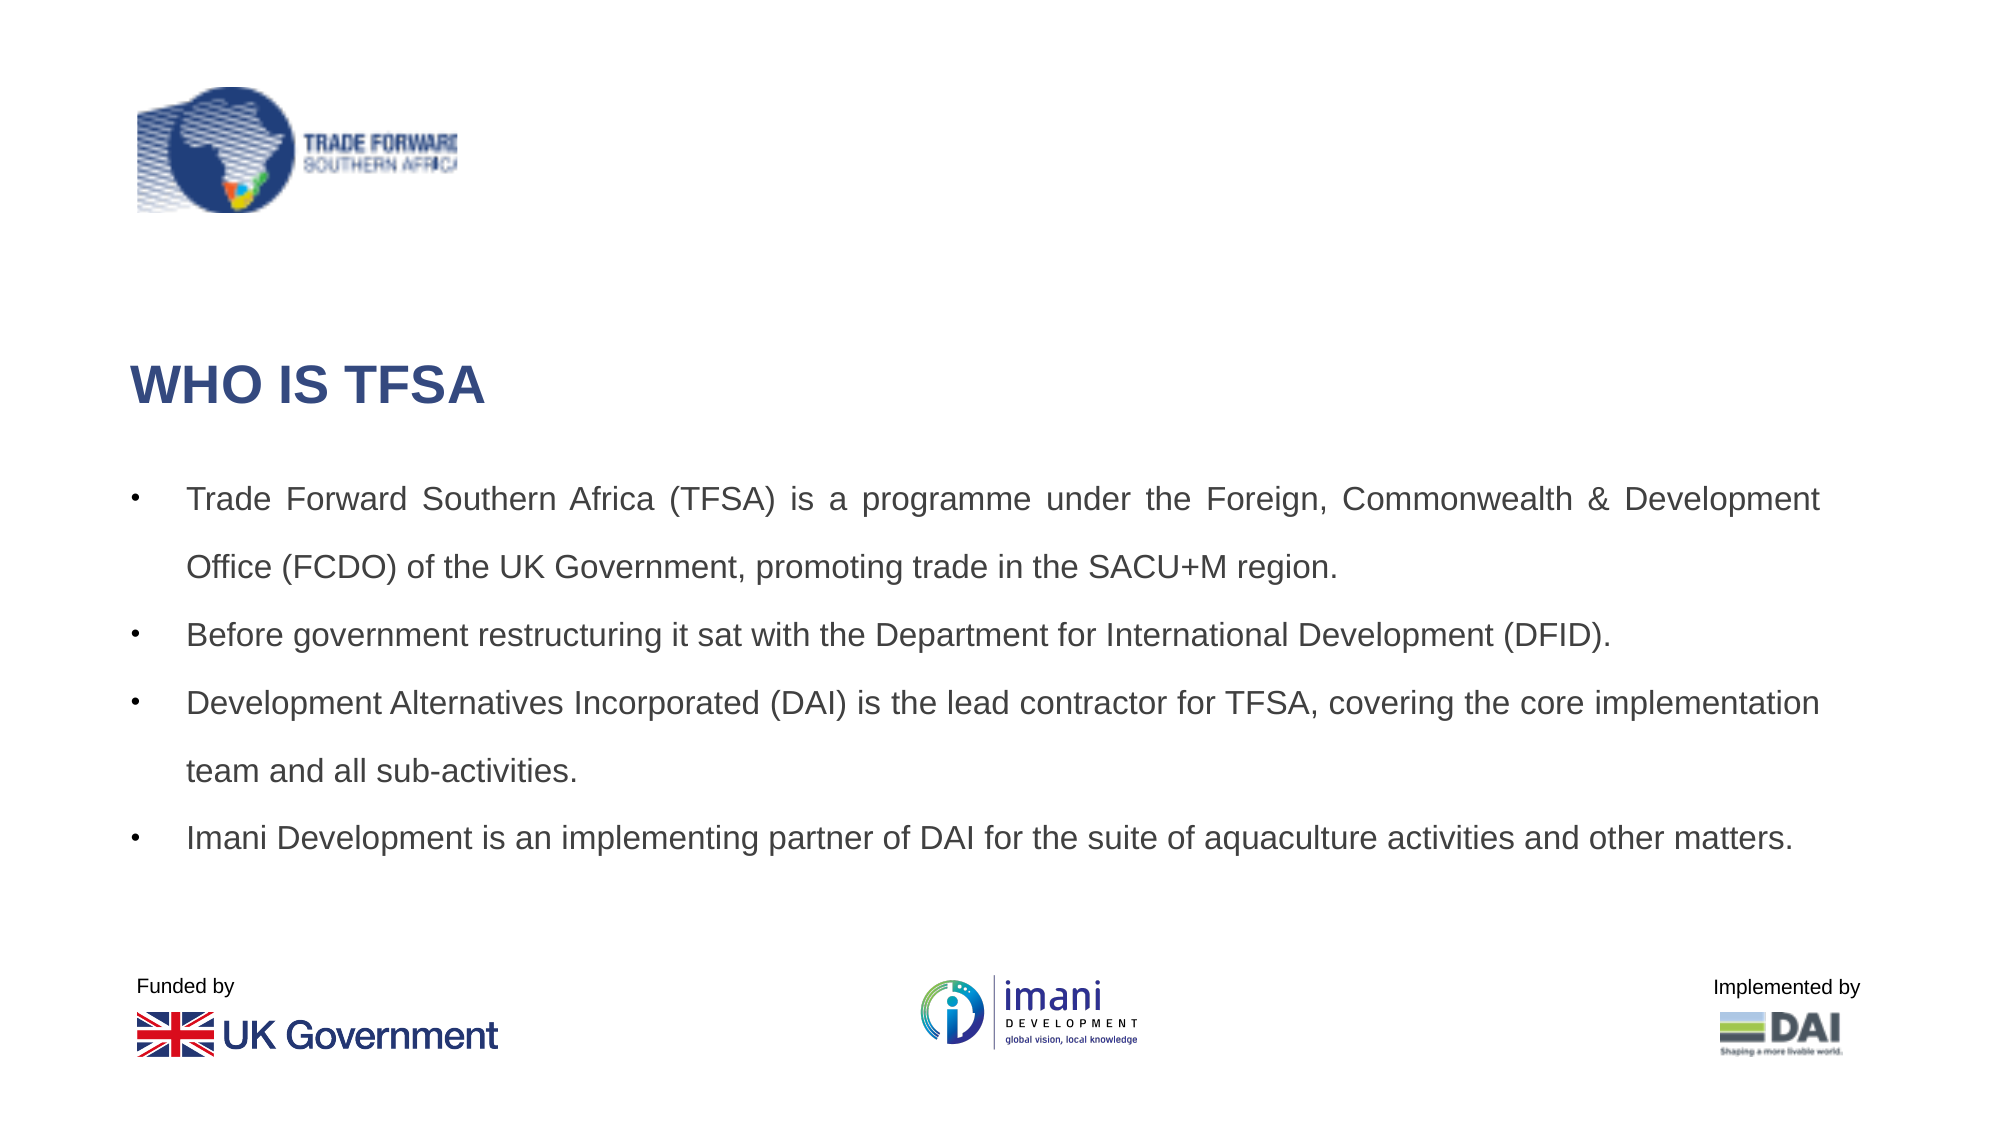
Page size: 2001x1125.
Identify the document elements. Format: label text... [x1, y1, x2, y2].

picture [1720, 1012, 1843, 1057]
picture [891, 913, 1172, 1112]
picture [137, 1012, 498, 1057]
text_box WHO IS TFSA Trade Forward Southern Africa (TFSA) is a programme under the Foreign, Commonwealth & Development Office (FCDO) of the UK Government, promoting trade in the SACU+M region. Before government restructuring it sat with the Department for International Development (DFID). Development Alternatives Incorporated (DAI) is the lead contractor for TFSA, covering the core implementation team and all sub-activities. Imani Development is an implementing partner of DAI for the suite of aquaculture activities and other matters. [115, 349, 1838, 864]
